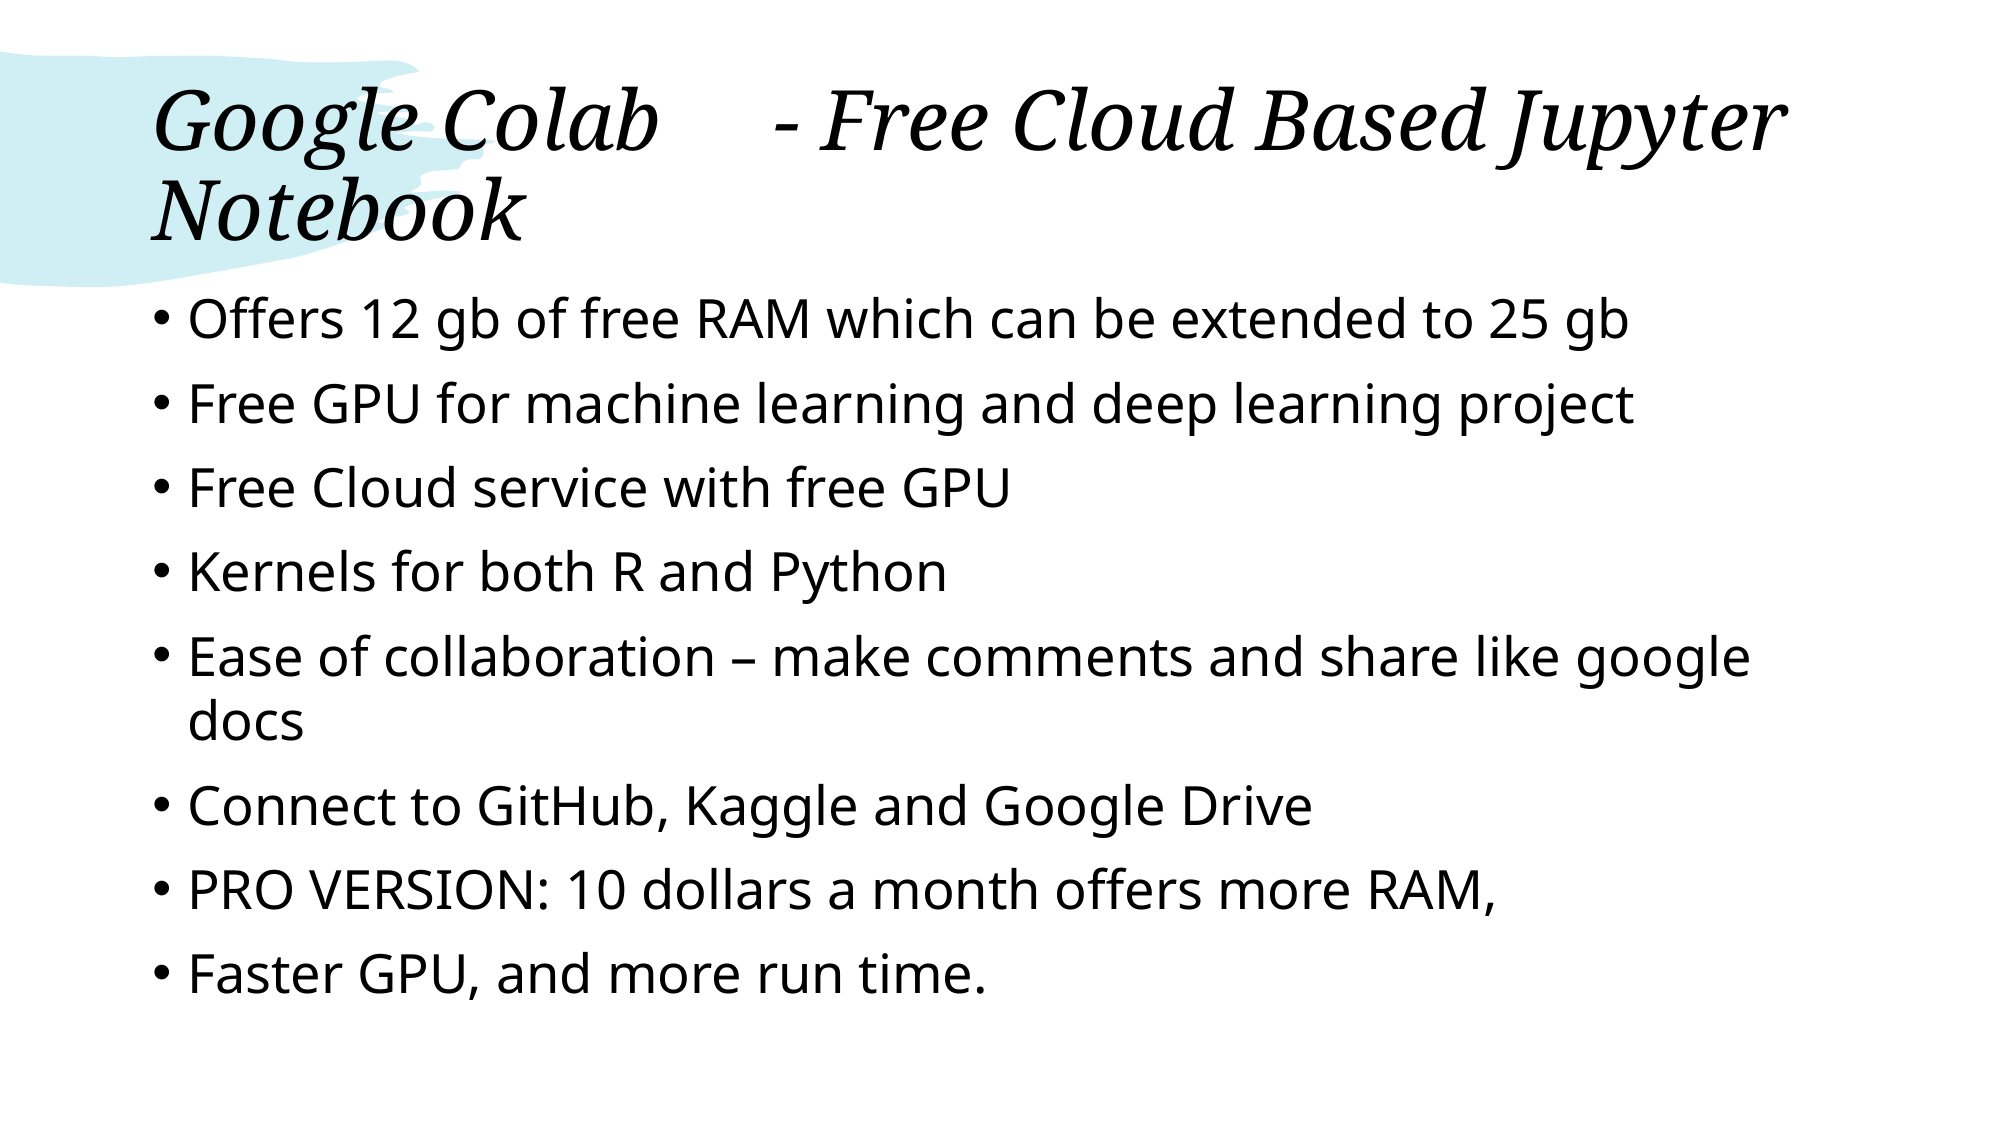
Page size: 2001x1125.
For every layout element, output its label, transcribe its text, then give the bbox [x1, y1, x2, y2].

list Offers 12 gb of free RAM which can be extended to 25 gb Free GPU for machine learning and deep learning project Free Cloud service with free GPU Kernels for both R and Python Ease of collaboration – make comments and share like google docs Connect to GitHub, Kaggle and Google Drive PRO VERSION: 10 dollars a month offers more RAM, Faster GPU, and more run time. [137, 277, 1863, 1013]
title Google Colab - Free Cloud Based Jupyter Notebook [137, 59, 1922, 278]
